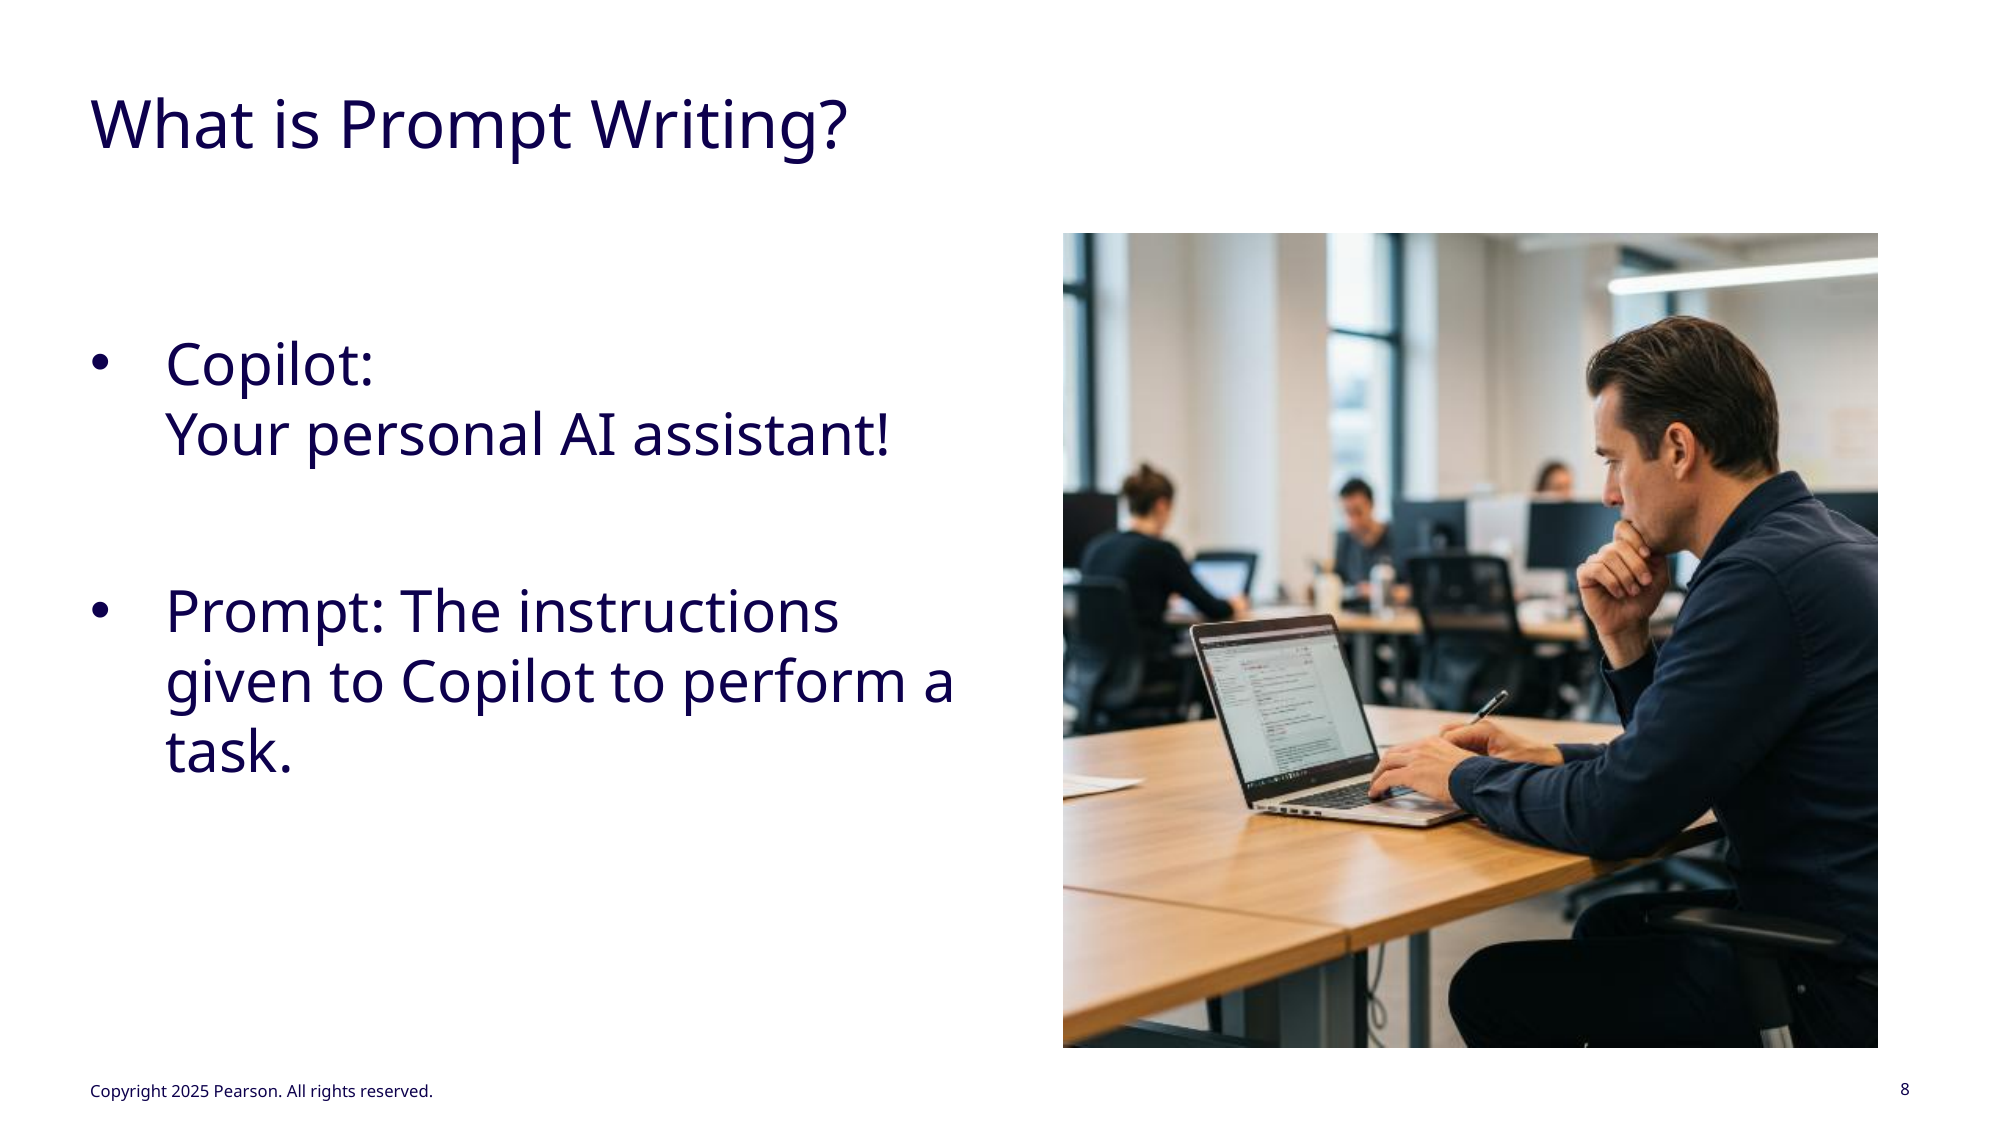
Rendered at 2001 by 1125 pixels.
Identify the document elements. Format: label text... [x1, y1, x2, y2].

list Copilot: Your personal AI assistant! Prompt: The instructions given to Copilot to perform a task. [90, 326, 1000, 946]
title What is Prompt Writing? [90, 90, 1910, 225]
picture [1062, 233, 1878, 1049]
slide_number 8 [1625, 1056, 1910, 1125]
footer Copyright 2025 Pearson. All rights reserved. [90, 1056, 682, 1125]
